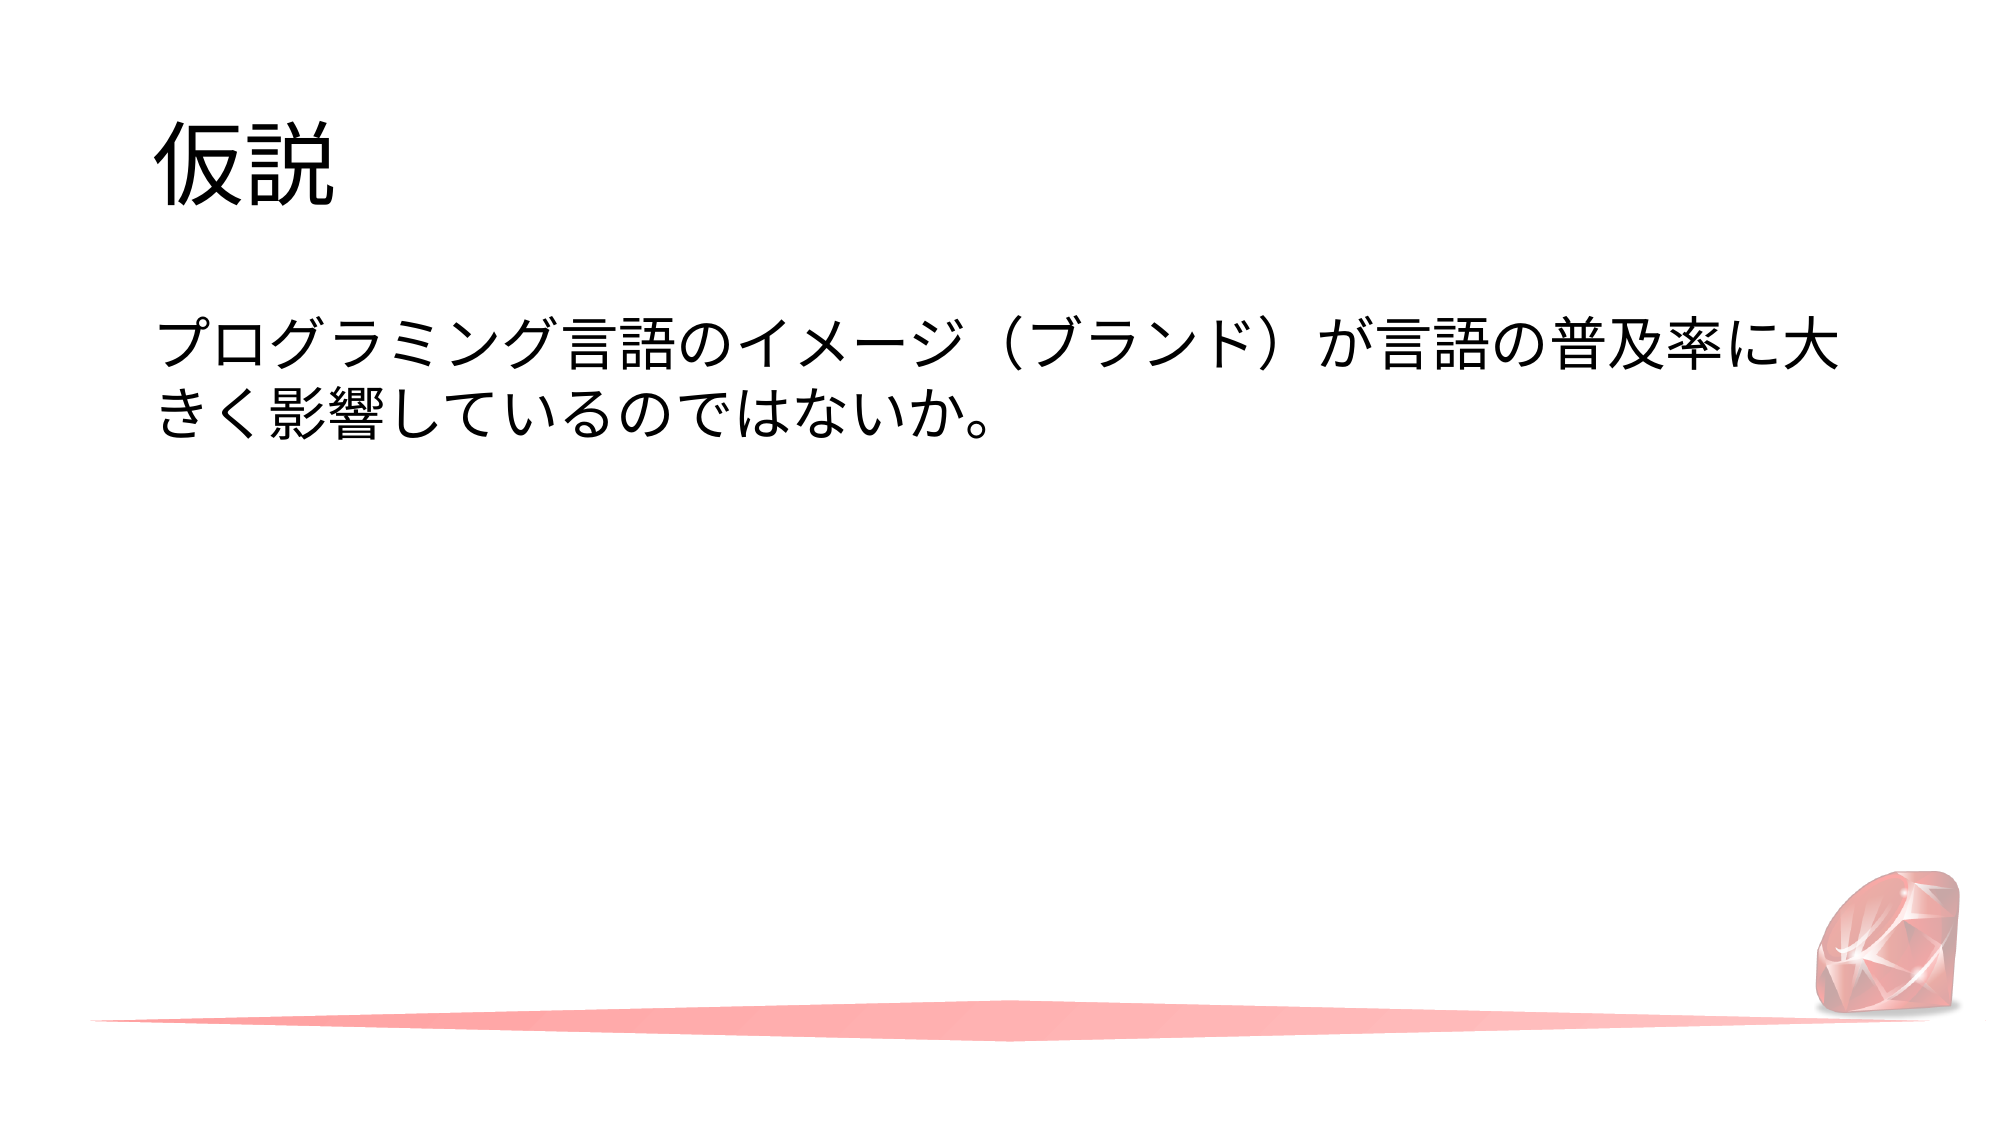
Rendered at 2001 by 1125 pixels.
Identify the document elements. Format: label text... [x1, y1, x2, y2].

list プログラミング言語のイメージ（ブランド）が言語の普及率に大きく影響しているのではないか。 [137, 299, 1863, 1014]
title 仮説 [137, 59, 1863, 278]
